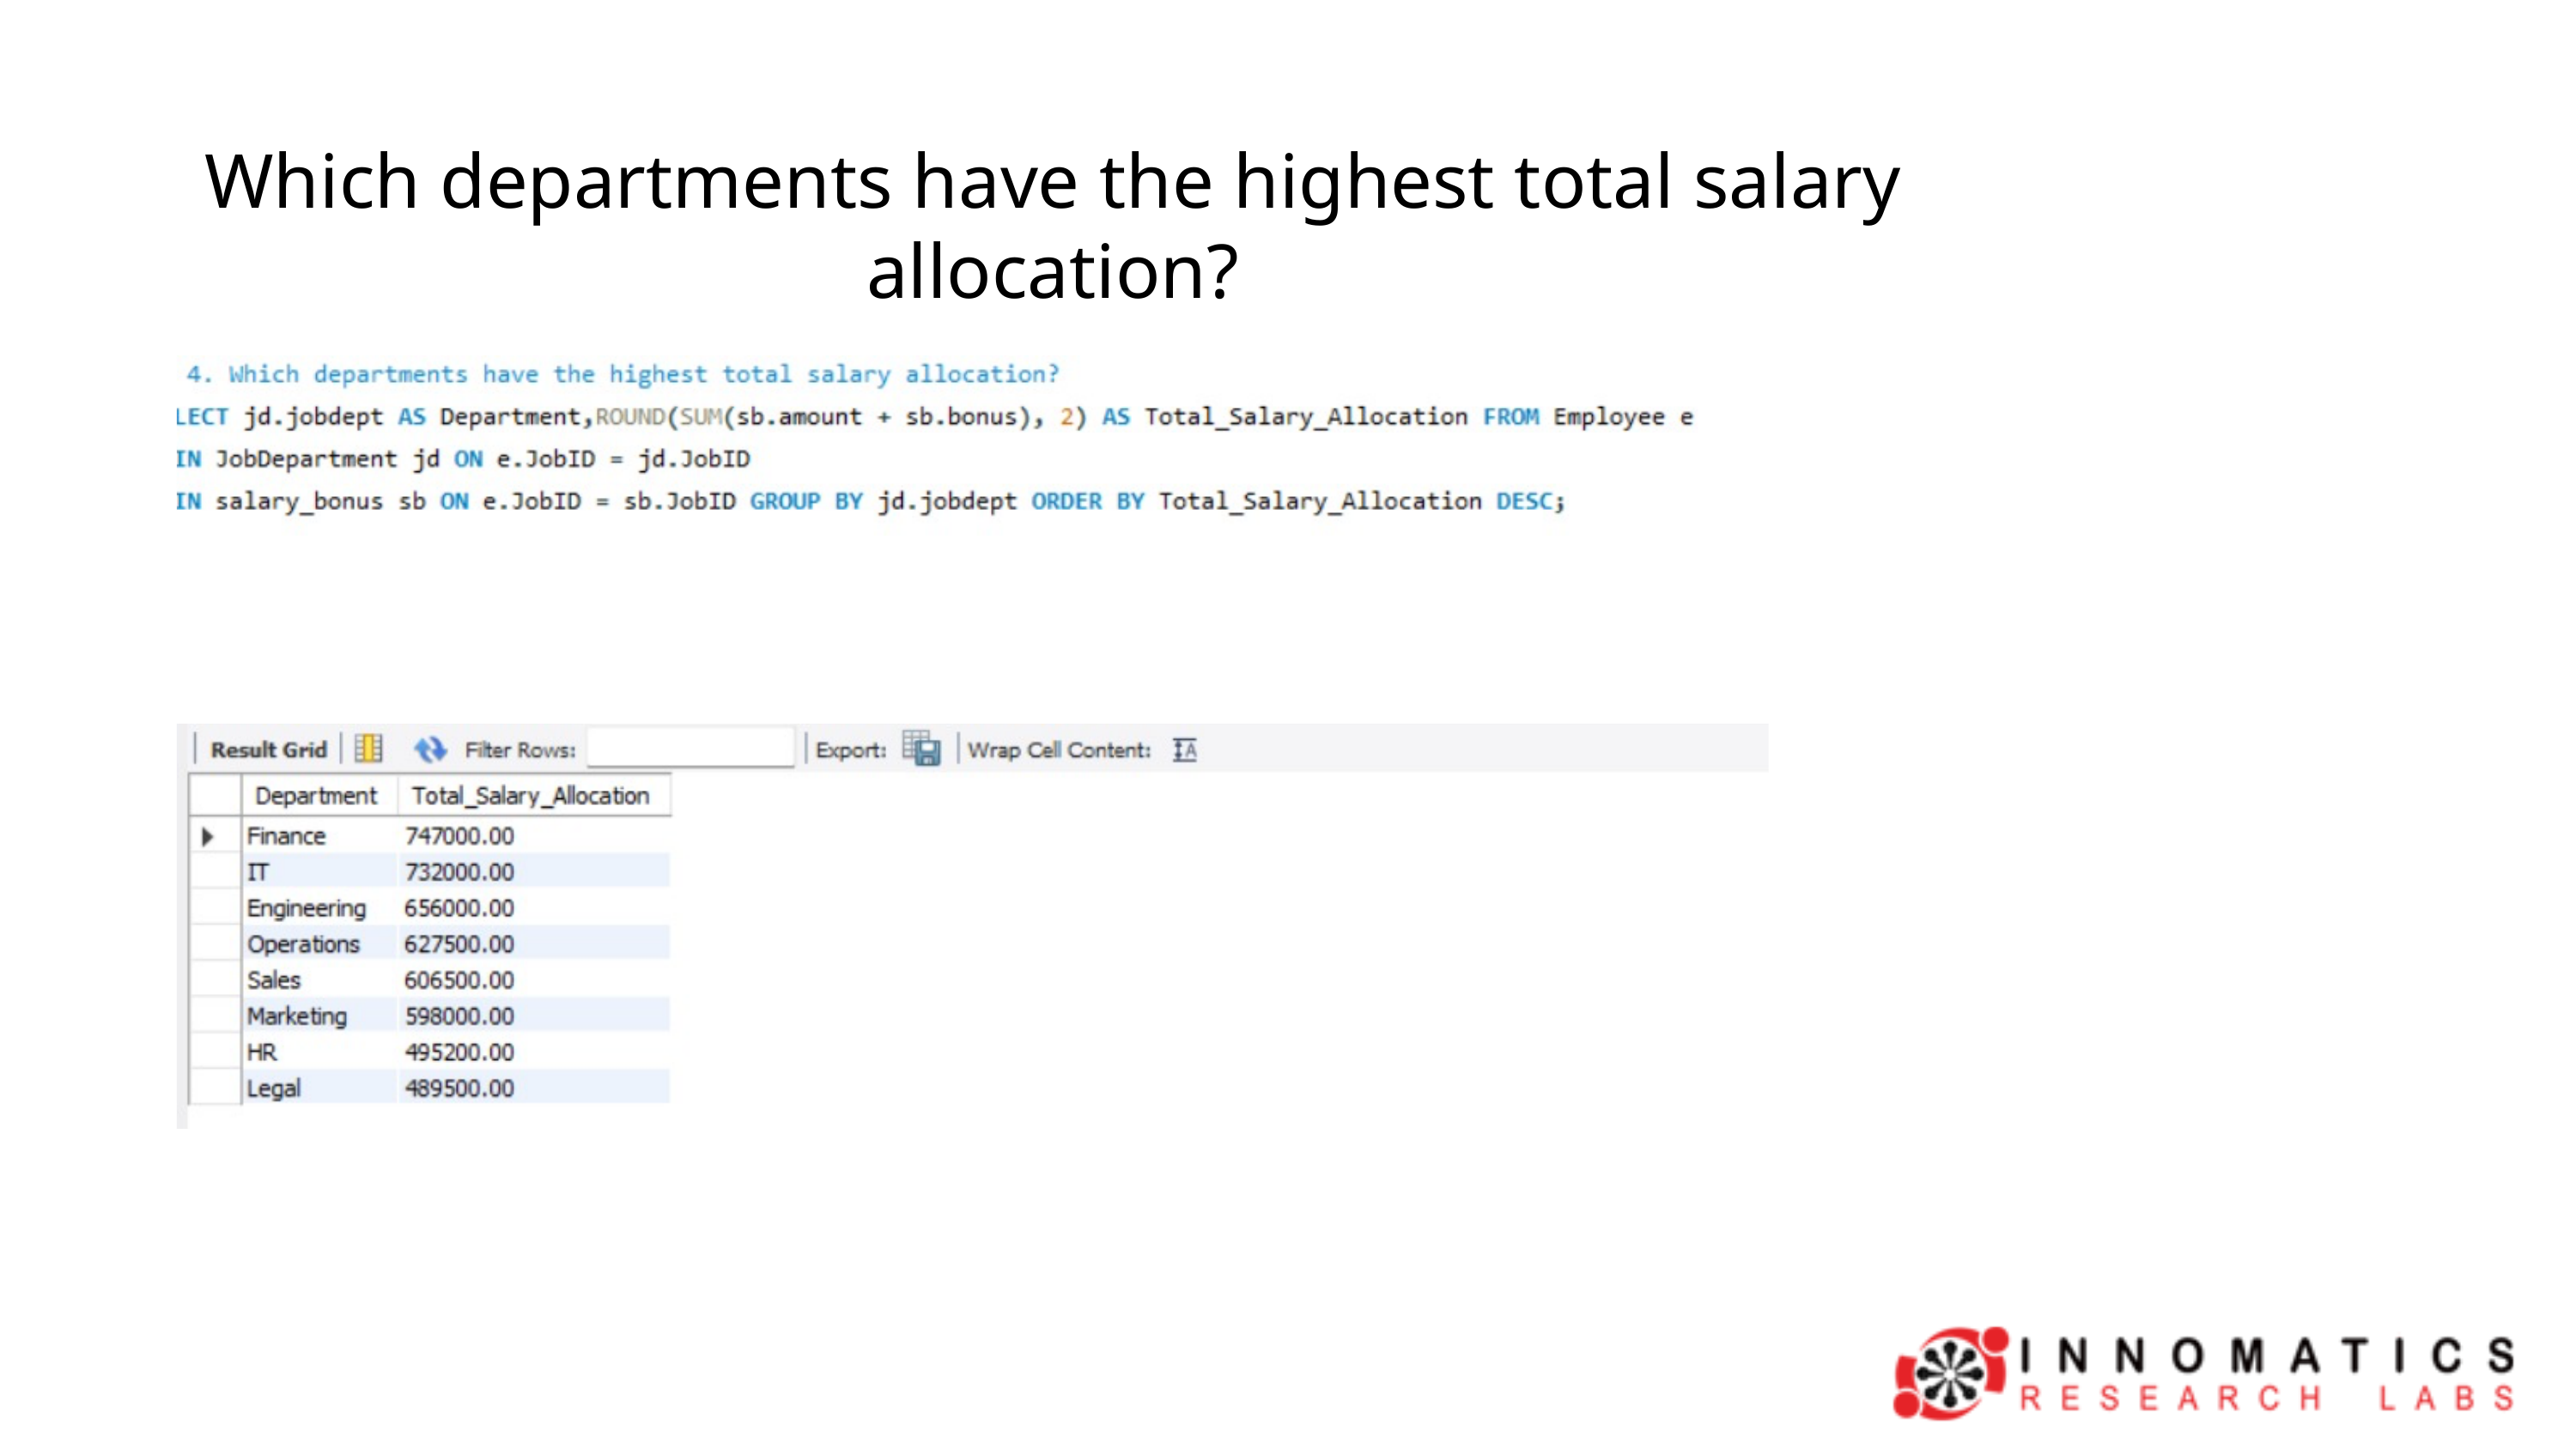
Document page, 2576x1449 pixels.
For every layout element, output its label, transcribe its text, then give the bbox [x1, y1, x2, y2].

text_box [1862, 1306, 2544, 1449]
text_box [176, 724, 1769, 1129]
text_box Which departments have the highest total salary allocation? [144, 134, 1961, 313]
text_box [176, 355, 1769, 536]
